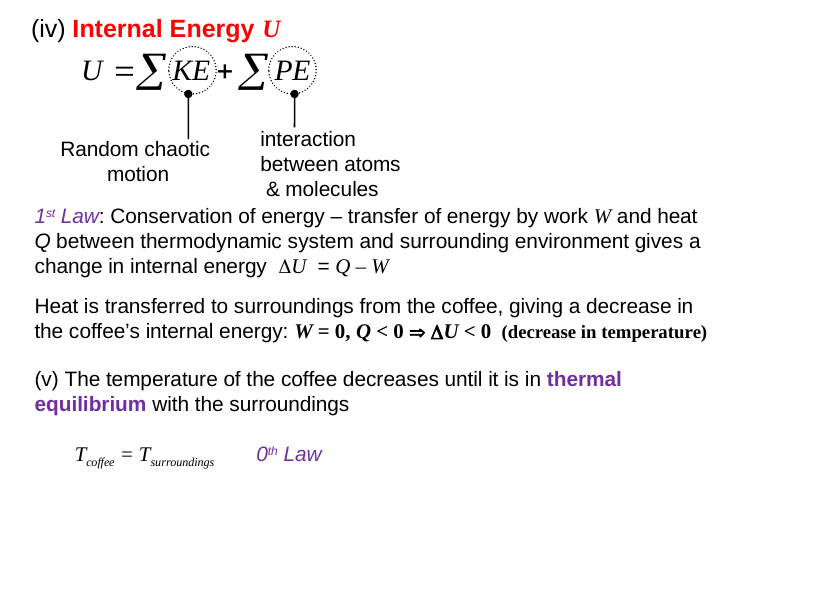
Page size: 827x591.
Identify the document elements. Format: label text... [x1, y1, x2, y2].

text_box 1st Law: Conservation of energy – transfer of energy by work W and heat Q between thermodynamic system and surrounding environment gives a change in internal energy U = Q – W [19, 195, 717, 285]
text_box (iv) Internal Energy U [24, 9, 288, 47]
text_box Heat is transferred to surroundings from the coffee, giving a decrease in the coffee’s internal energy: W = 0, Q < 0  U < 0 (decrease in temperature) (v) The temperature of the coffee decreases until it is in thermal equilibrium with the surroundings Tcoffee = Tsurroundings 0th Law [19, 285, 730, 477]
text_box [53, 46, 408, 205]
